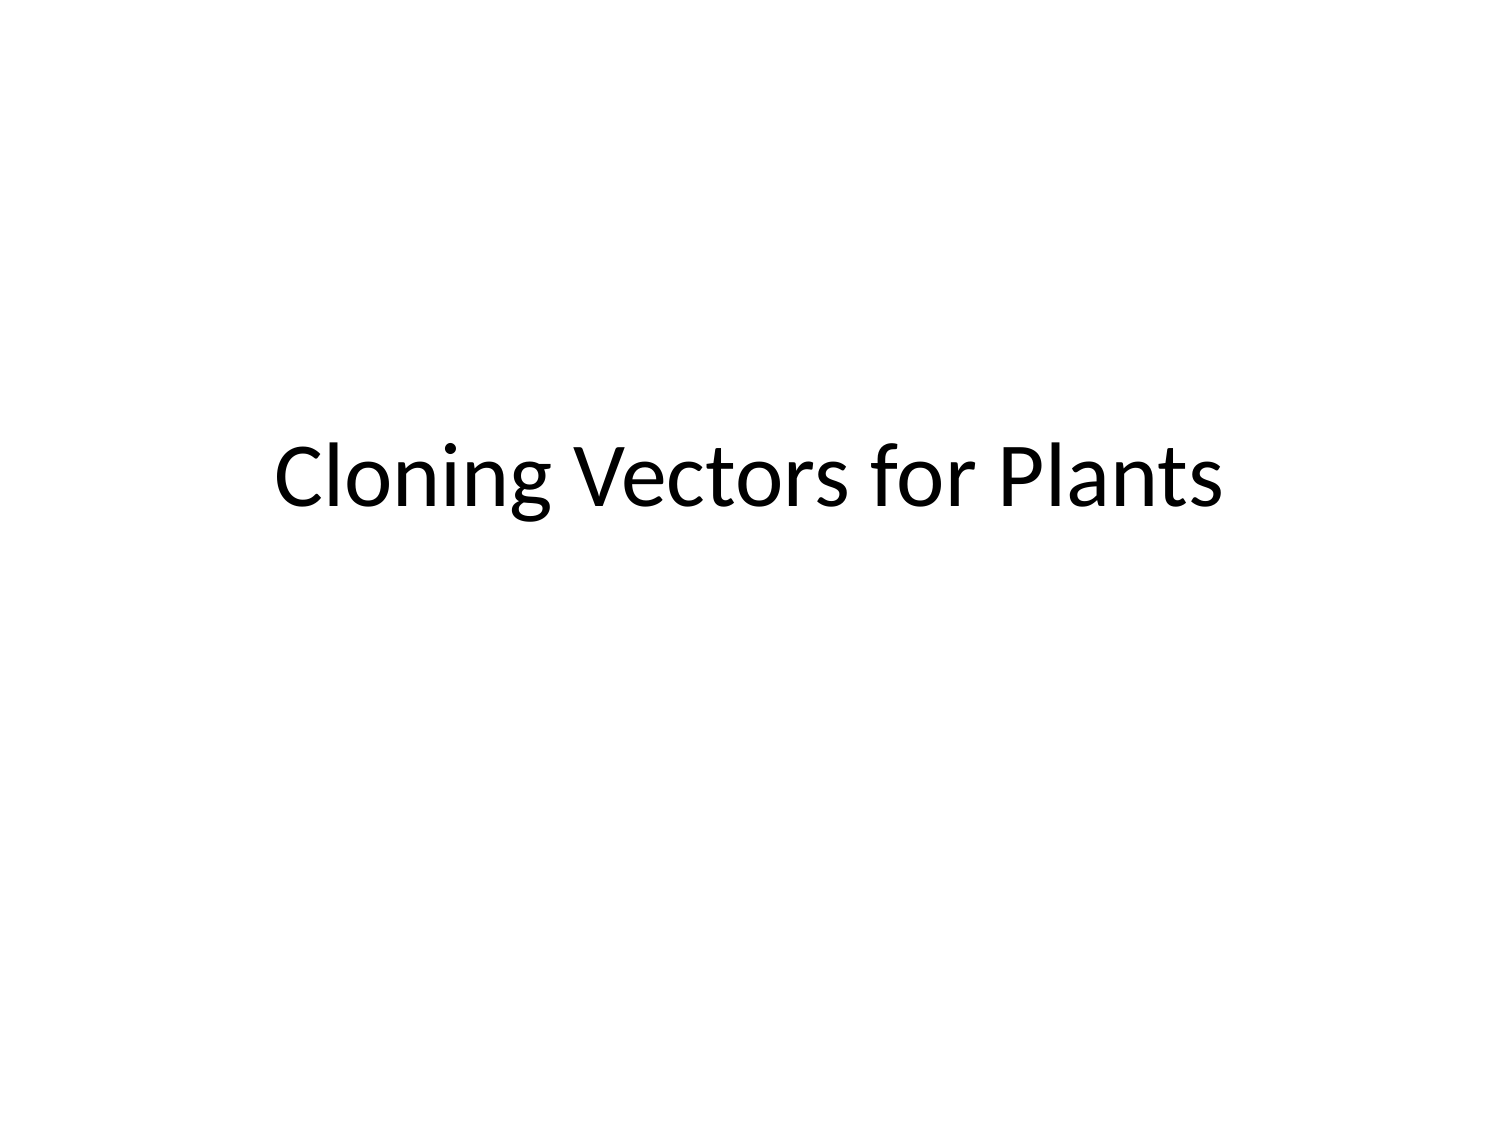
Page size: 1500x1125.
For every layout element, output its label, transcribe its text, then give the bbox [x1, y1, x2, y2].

title Cloning Vectors for Plants [112, 349, 1388, 591]
